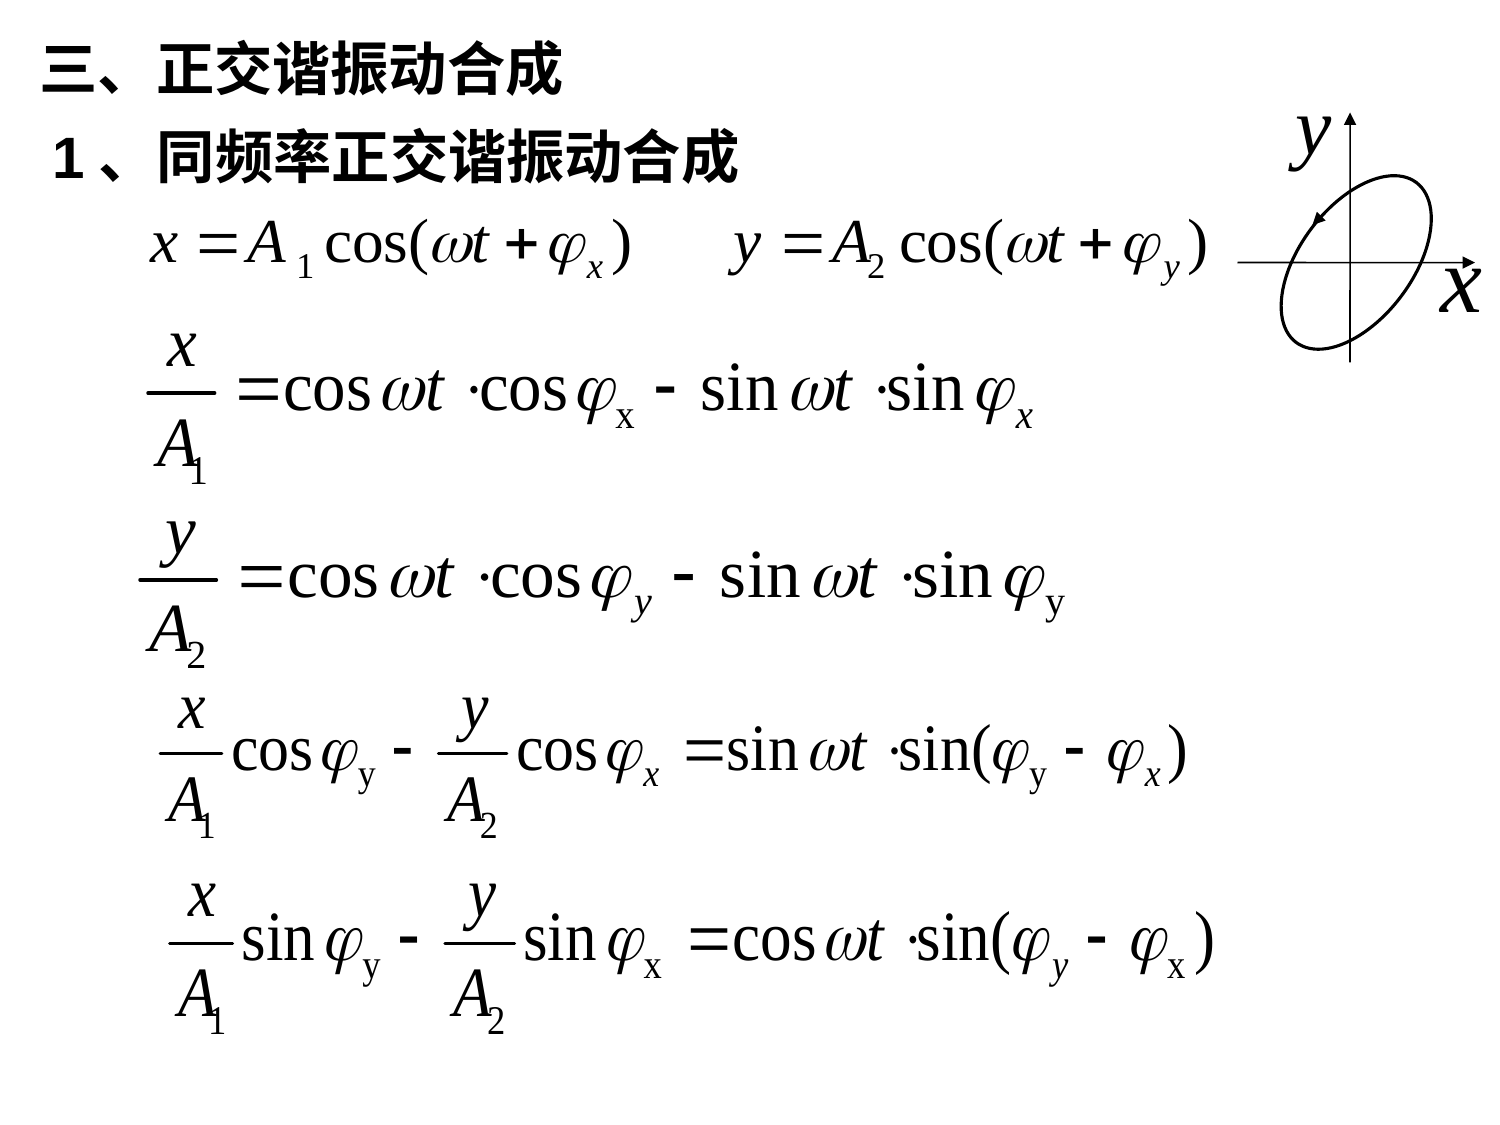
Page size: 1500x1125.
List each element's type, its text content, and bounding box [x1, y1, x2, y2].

text_box [1351, 175, 1432, 262]
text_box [1421, 249, 1500, 337]
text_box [137, 199, 1220, 299]
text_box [1274, 99, 1350, 189]
text_box 1、同频率正交谐振动合成 [37, 112, 825, 198]
text_box [1291, 192, 1349, 262]
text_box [136, 298, 1047, 487]
text_box [1281, 263, 1349, 350]
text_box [149, 665, 1198, 853]
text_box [128, 487, 1081, 684]
text_box 三、正交谐振动合成 [24, 24, 688, 110]
text_box [1349, 112, 1357, 363]
text_box [1312, 211, 1326, 225]
text_box [1351, 263, 1421, 341]
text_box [159, 848, 1229, 1049]
